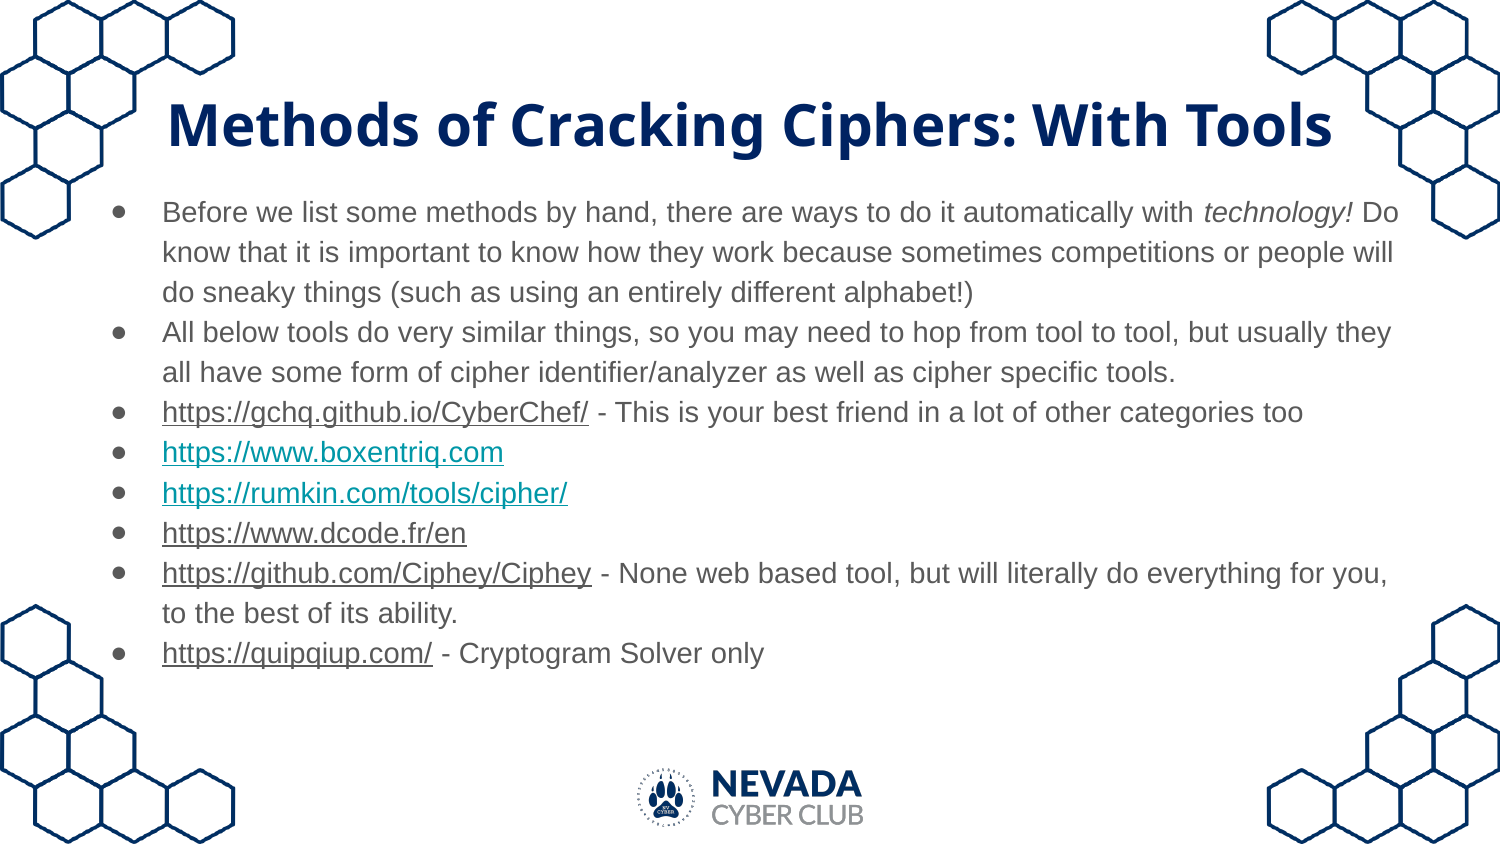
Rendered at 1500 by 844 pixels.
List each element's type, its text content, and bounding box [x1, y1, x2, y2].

title Methods of Cracking Ciphers: With Tools [134, 72, 1366, 167]
picture [0, 0, 1500, 844]
list Before we list some methods by hand, there are ways to do it automatically with technology! Do know that it is important to know how they work because sometimes competitions or people will do sneaky things (such as using an entirely different alphabet!) All below tools do very similar things, so you may need to hop from tool to tool, but usually they all have some form of cipher identifier/analyzer as well as cipher specific tools. https://gchq.github.io/CyberChef/ - This is your best friend in a lot of other categories too https://www.boxentriq.com https://rumkin.com/tools/cipher/ https://www.dcode.fr/en https://github.com/Ciphey/Ciphey - None web based tool, but will literally do everything for you, to the best of its ability. https://quipqiup.com/ - Cryptogram Solver only [86, 172, 1413, 733]
